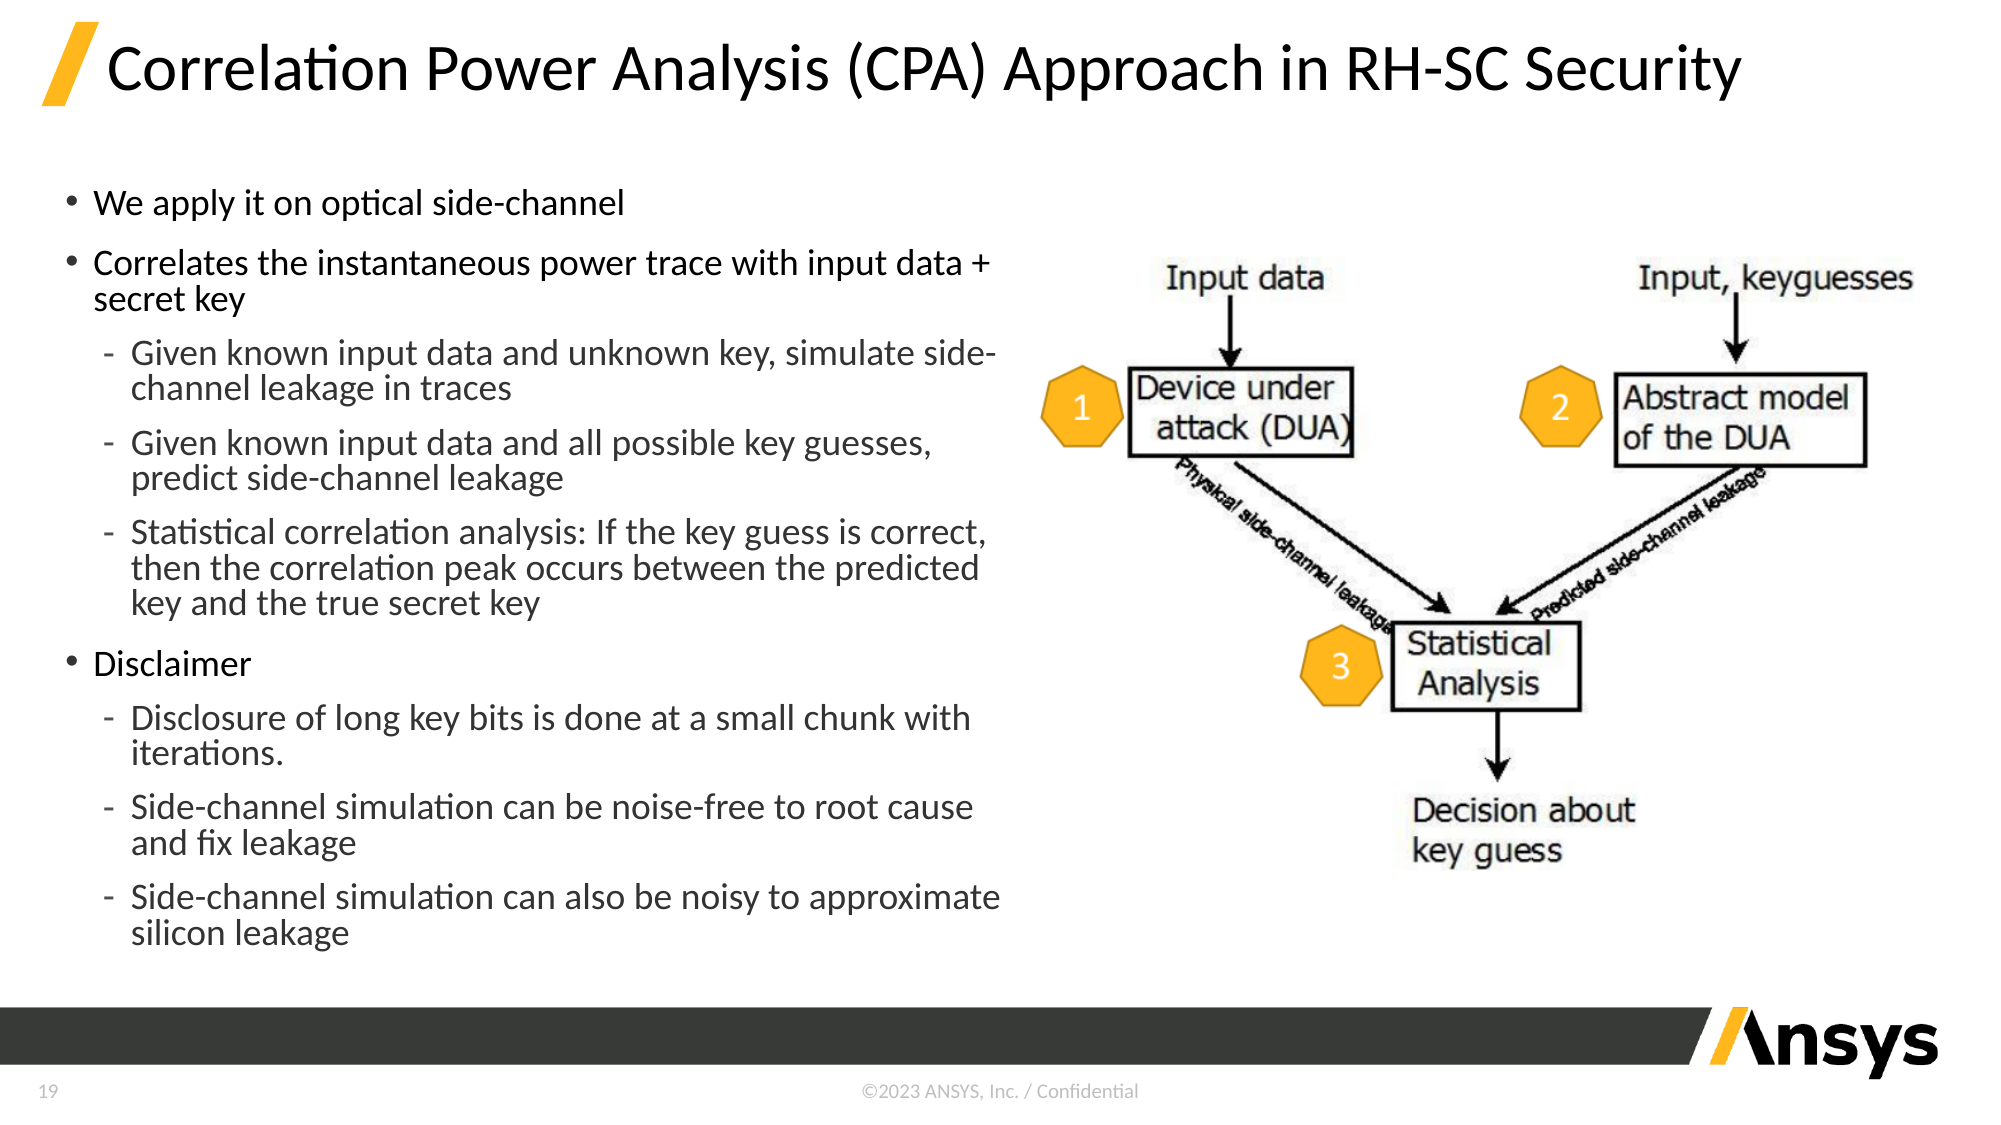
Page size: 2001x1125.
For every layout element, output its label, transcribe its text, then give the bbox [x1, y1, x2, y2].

list We apply it on optical side-channel Correlates the instantaneous power trace with input data + secret key Given known input data and unknown key, simulate side-channel leakage in traces Given known input data and all possible key guesses, predict side-channel leakage Statistical correlation analysis: If the key guess is correct, then the correlation peak occurs between the predicted key and the true secret key Disclaimer Disclosure of long key bits is done at a small chunk with iterations. Side-channel simulation can be noise-free to root cause and fix leakage Side-channel simulation can also be noisy to approximate silicon leakage [57, 187, 1033, 1000]
picture [0, 962, 2000, 1125]
picture [1032, 236, 1925, 889]
title Correlation Power Analysis (CPA) Approach in RH-SC Security [99, 24, 1900, 106]
